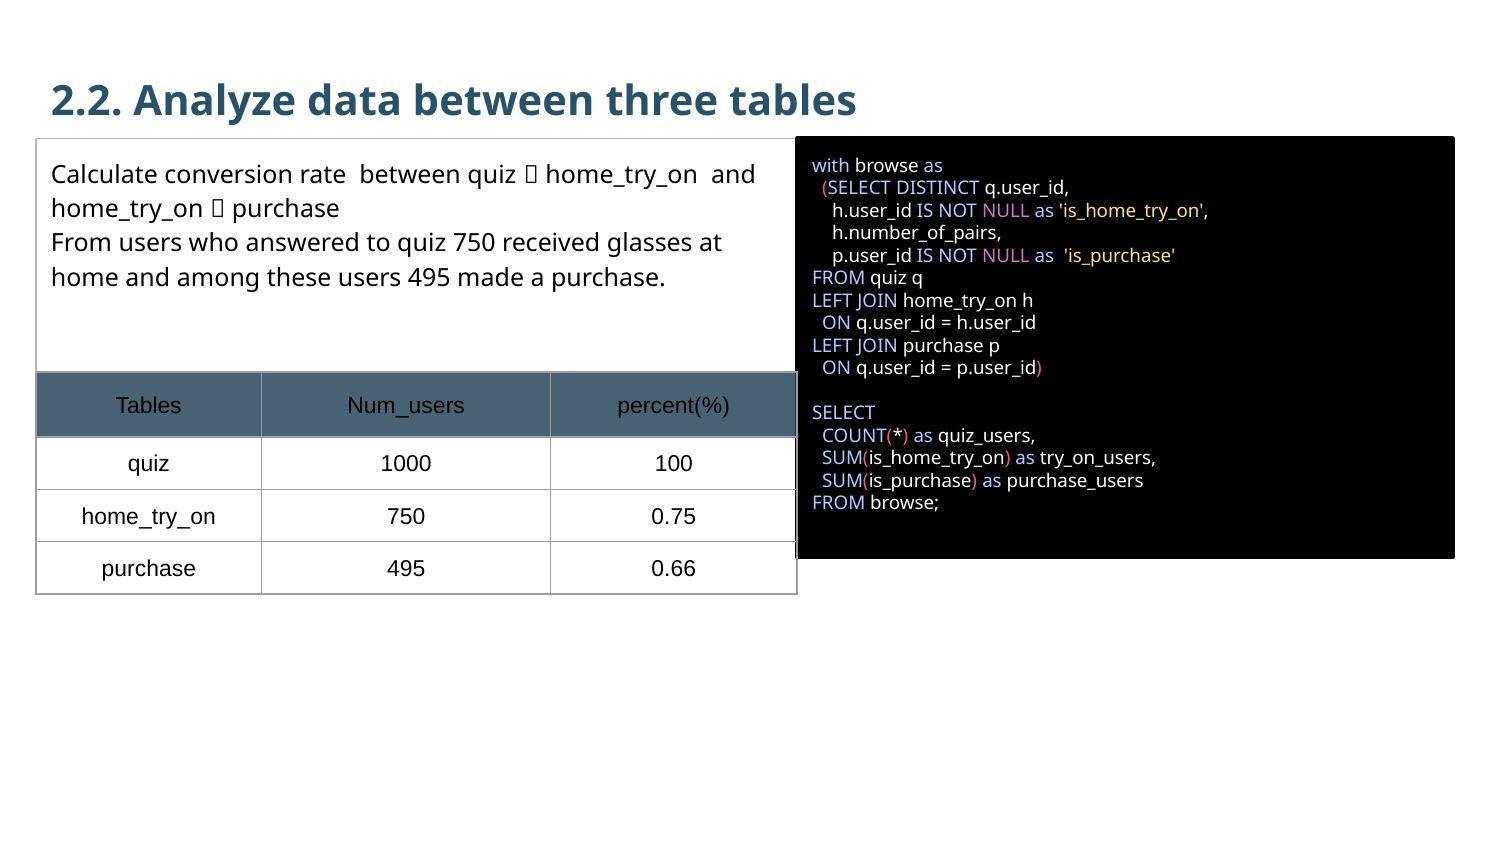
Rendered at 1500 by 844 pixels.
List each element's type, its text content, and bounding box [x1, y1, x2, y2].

text_box Calculate conversion rate between quiz  home_try_on and home_try_on  purchase From users who answered to quiz 750 received glasses at home and among these users 495 made a purchase. [35, 138, 795, 371]
table_cell 100 [551, 438, 796, 489]
table_cell 1000 [262, 438, 550, 489]
table_cell quiz [37, 438, 261, 489]
table_header percent(%) [551, 373, 796, 436]
text_box 2.2. Analyze data between three tables [35, 71, 1298, 138]
table_cell 0.66 [551, 542, 796, 593]
table_header Num_users [262, 373, 550, 436]
text_box with browse as (SELECT DISTINCT q.user_id, h.user_id IS NOT NULL as 'is_home_try_on', h.number_of_pairs, p.user_id IS NOT NULL as 'is_purchase' FROM quiz q LEFT JOIN home_try_on h ON q.user_id = h.user_id LEFT JOIN purchase p ON q.user_id = p.user_id) SELECT COUNT(*) as quiz_users, SUM(is_home_try_on) as try_on_users, SUM(is_purchase) as purchase_users FROM browse; [795, 136, 1455, 559]
table_cell 495 [262, 542, 550, 593]
table_cell 0.75 [551, 490, 796, 541]
table_header Tables [37, 373, 261, 436]
table_cell home_try_on [37, 490, 261, 541]
table_cell 750 [262, 490, 550, 541]
table_cell purchase [37, 542, 261, 593]
